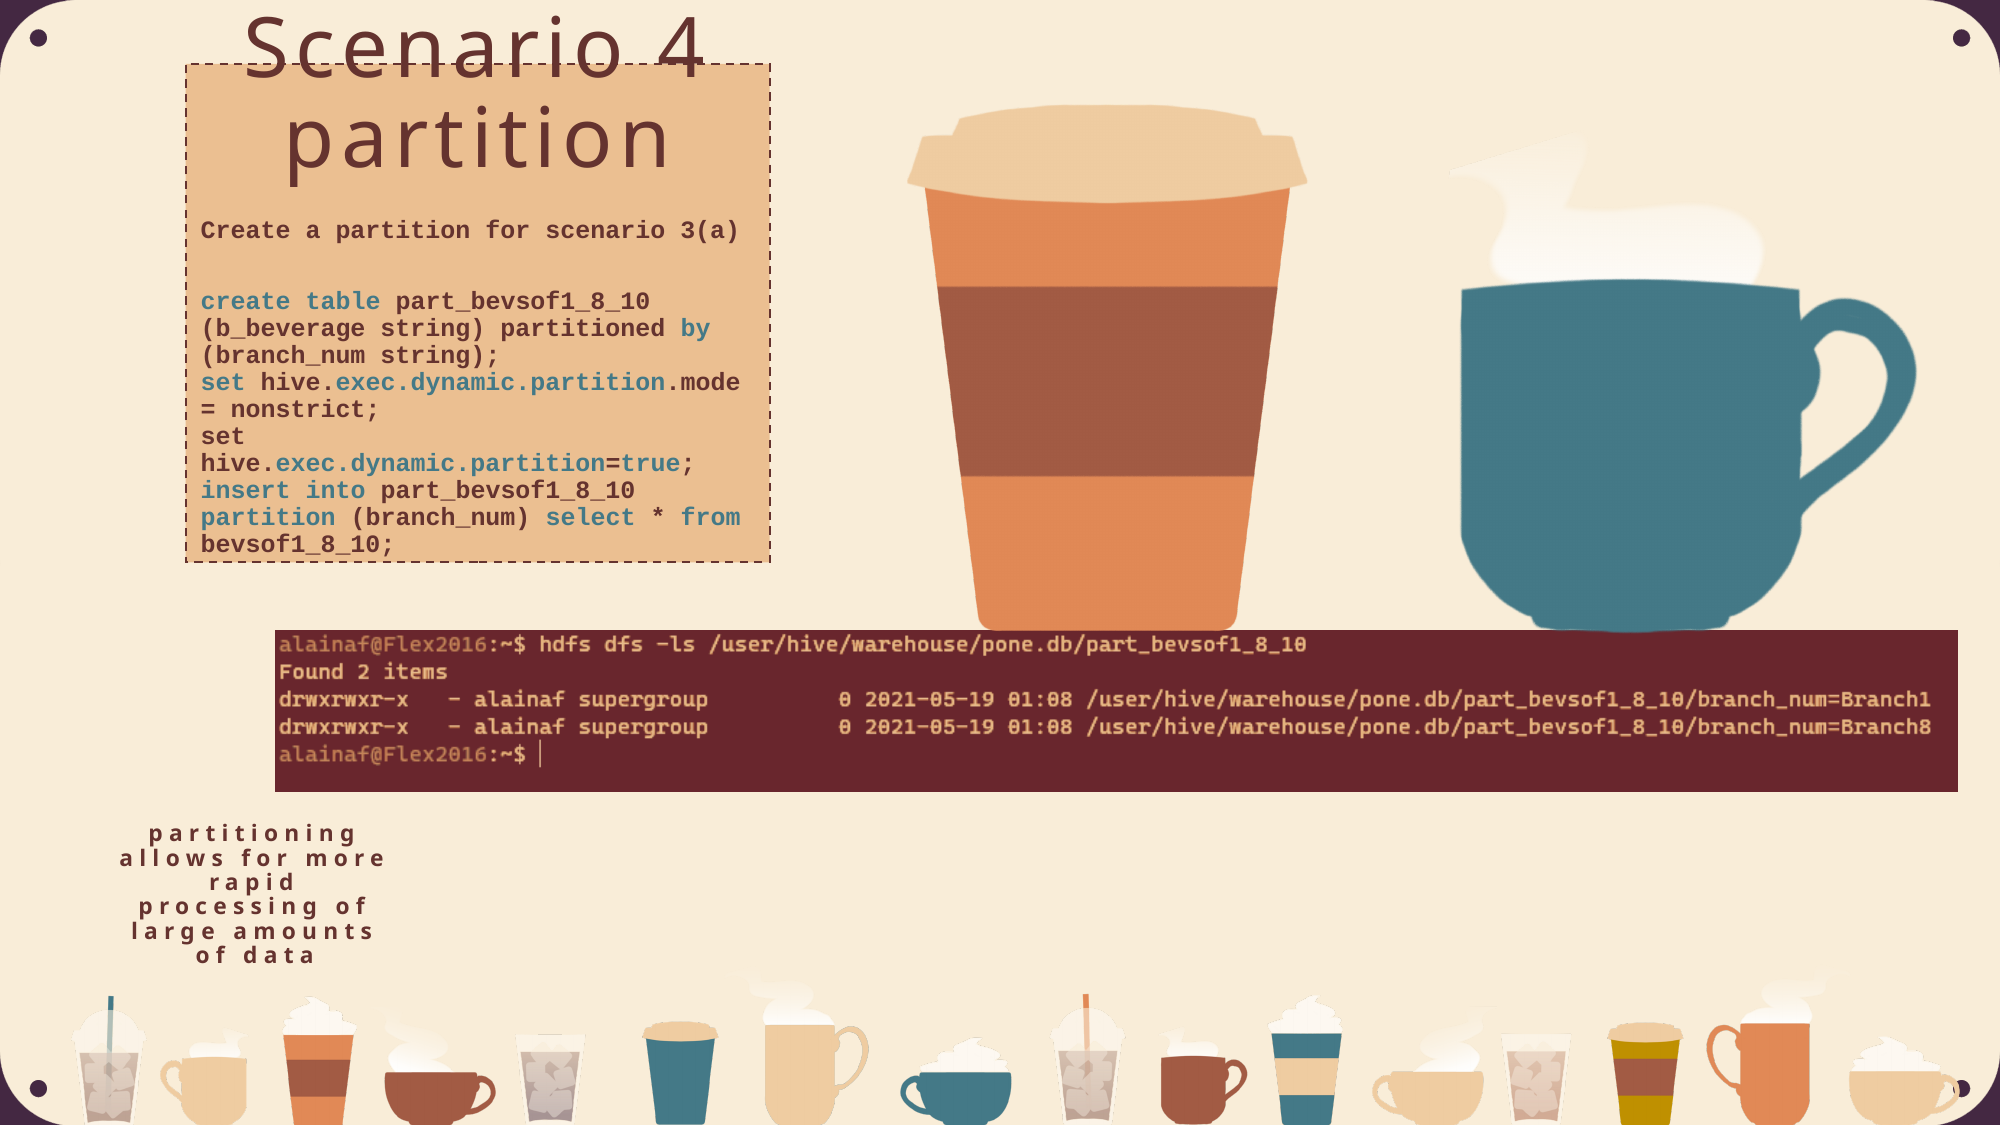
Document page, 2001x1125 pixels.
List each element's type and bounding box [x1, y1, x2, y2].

picture [0, 0, 2000, 1125]
list [275, 630, 1958, 792]
